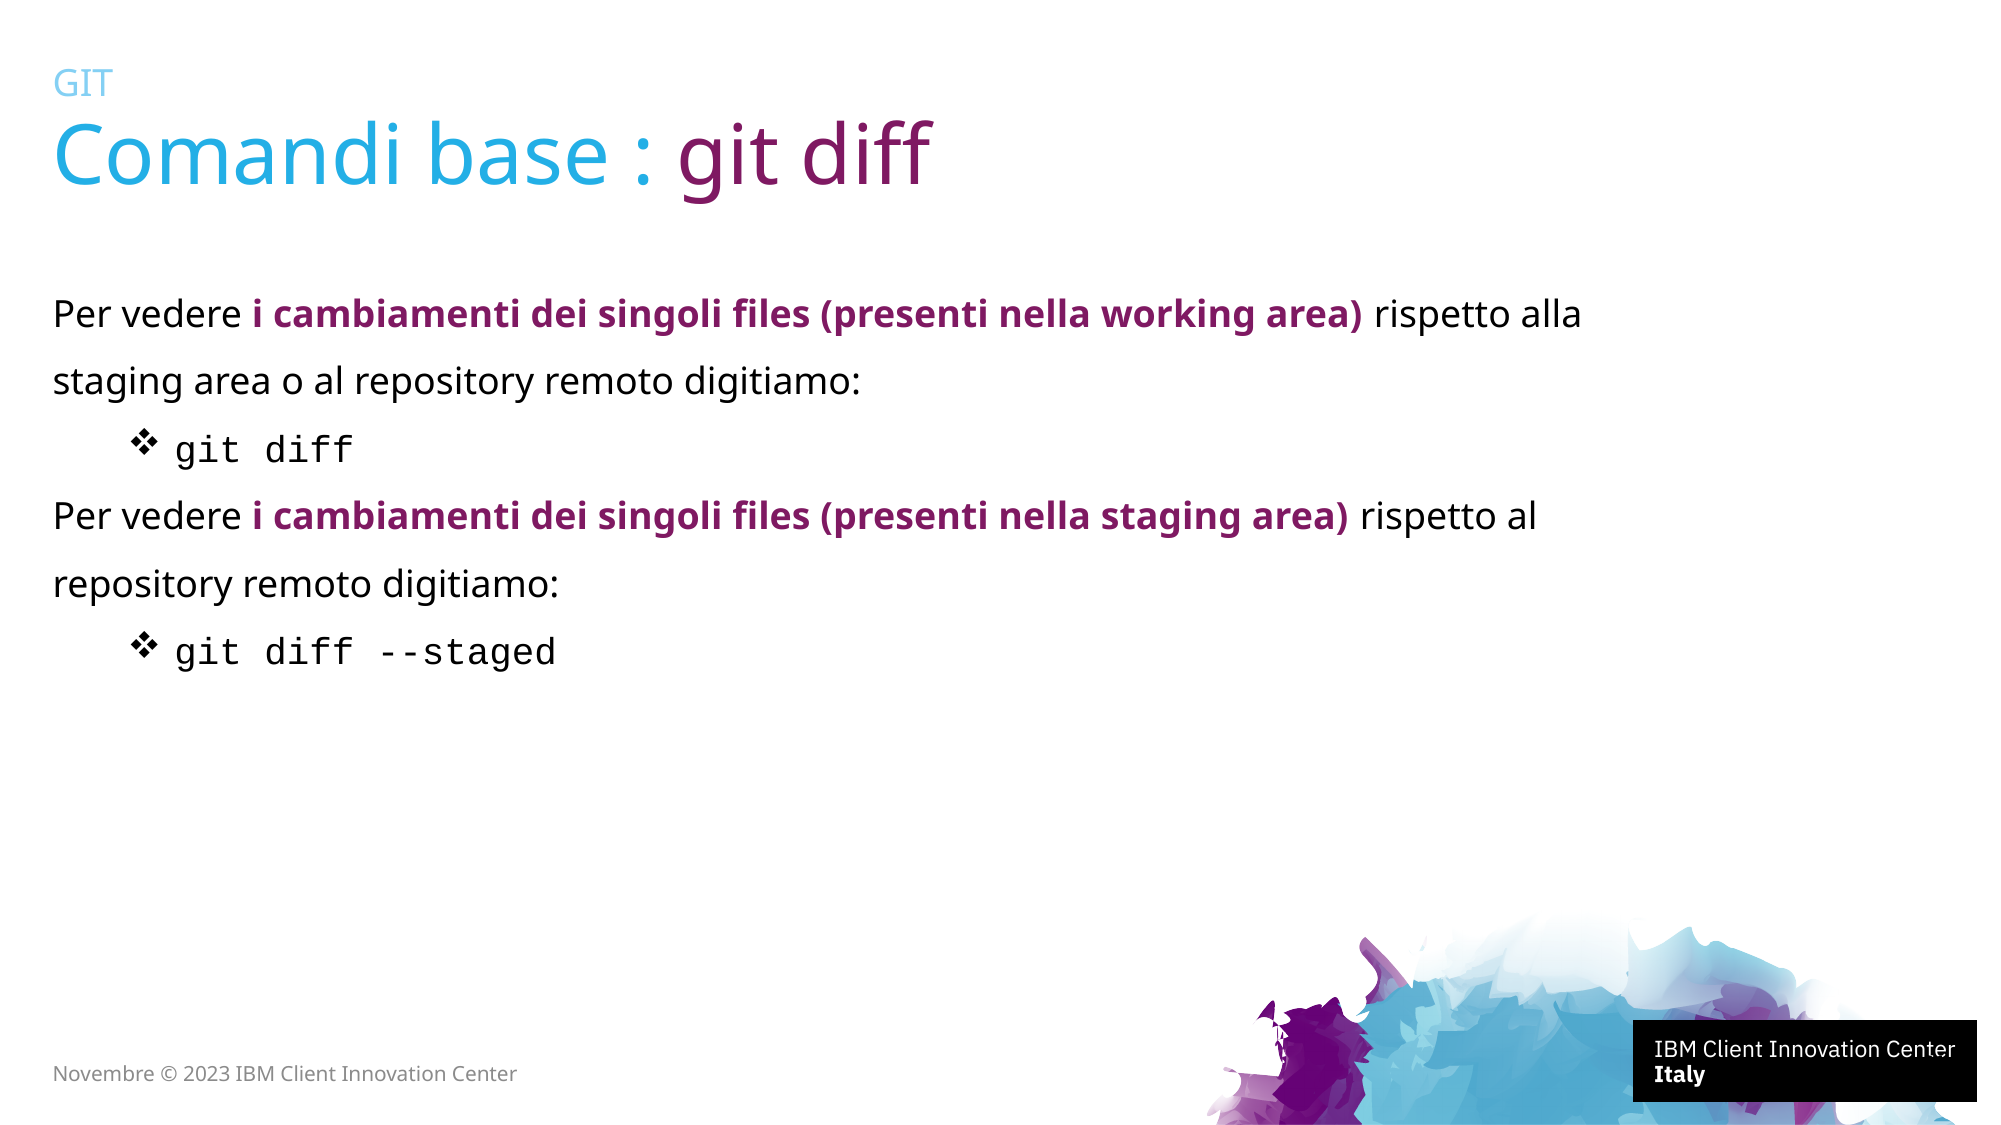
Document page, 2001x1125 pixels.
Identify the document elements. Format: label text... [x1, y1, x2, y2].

text_box Per vedere i cambiamenti dei singoli files (presenti nella working area) rispetto alla staging area o al repository remoto digitiamo: git diff Per vedere i cambiamenti dei singoli files (presenti nella staging area) rispetto al repository remoto digitiamo: git diff --staged [37, 259, 1882, 710]
text_box 22 [1881, 1039, 1961, 1085]
footer Novembre © 2023 IBM Client Innovation Center [37, 1042, 1000, 1103]
list GIT [37, 56, 713, 106]
picture [1166, 850, 1977, 1125]
title Comandi base : git diff [37, 105, 1467, 211]
